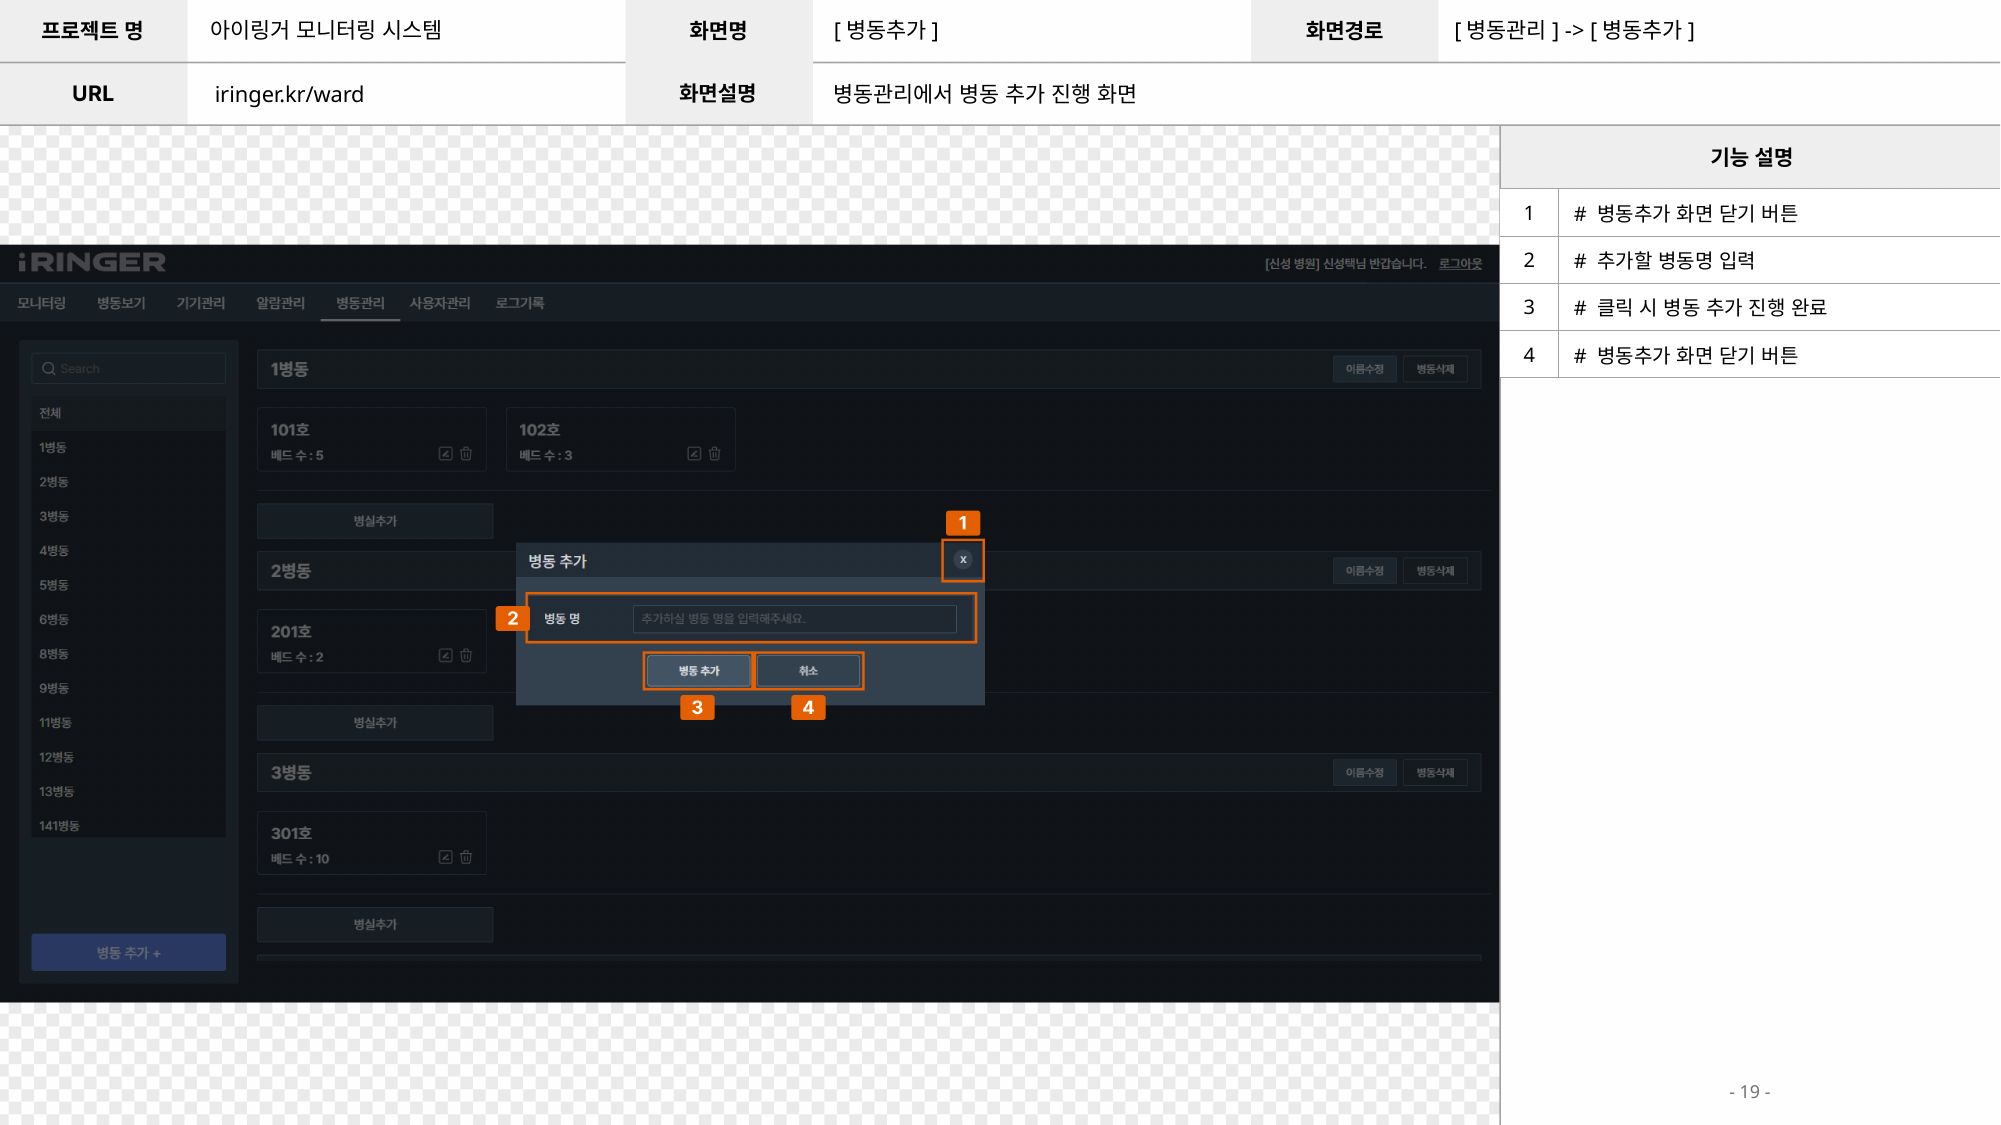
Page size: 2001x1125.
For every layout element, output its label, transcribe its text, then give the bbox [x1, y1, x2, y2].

text_box [병동추가] [819, 9, 954, 51]
table_cell 4 [1500, 331, 1558, 377]
text_box 병동관리에서 병동 추가 진행 화면 [818, 72, 1153, 114]
table_cell 3 [1500, 284, 1558, 330]
text_box - 19 - [1500, 1072, 2000, 1109]
table_header # 병동추가 화면 닫기 버튼 [1559, 189, 2000, 236]
table_cell 2 [1500, 237, 1558, 283]
table_cell # 추가할 병동명 입력 [1559, 237, 2000, 283]
picture [0, 0, 2001, 1125]
table_header 1 [1500, 189, 1558, 236]
text_box iringer.kr/ward [199, 72, 380, 114]
table_cell # 클릭 시 병동 추가 진행 완료 [1559, 284, 2000, 330]
text_box [병동관리] -> [병동추가] [1439, 9, 1710, 51]
text_box 아이링거 모니터링 시스템 [195, 9, 458, 51]
table_cell # 병동추가 화면 닫기 버튼 [1559, 331, 2000, 377]
